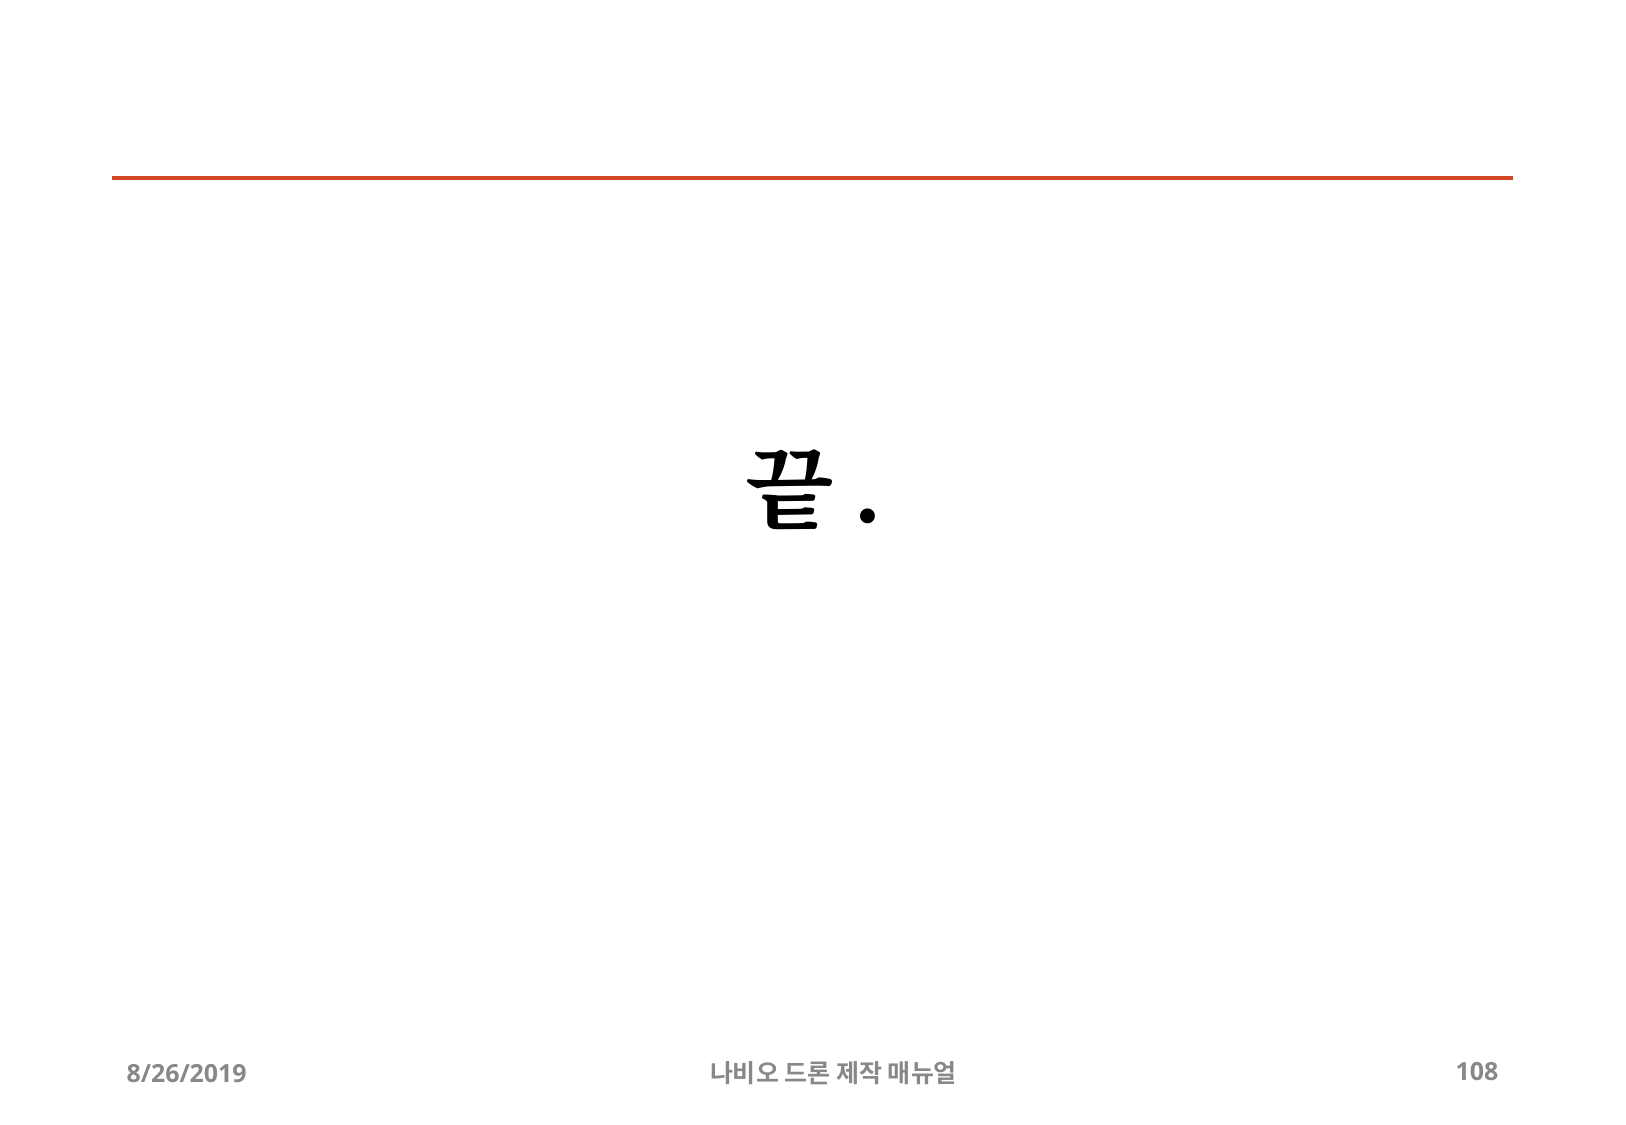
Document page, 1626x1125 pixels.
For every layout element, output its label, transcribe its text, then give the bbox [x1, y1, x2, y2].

footer 나비오 드론 제작 매뉴얼 [667, 1042, 1000, 1103]
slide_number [111, 1042, 303, 1103]
title 끝. [111, 384, 1514, 602]
slide_number 108 [1433, 1042, 1514, 1103]
